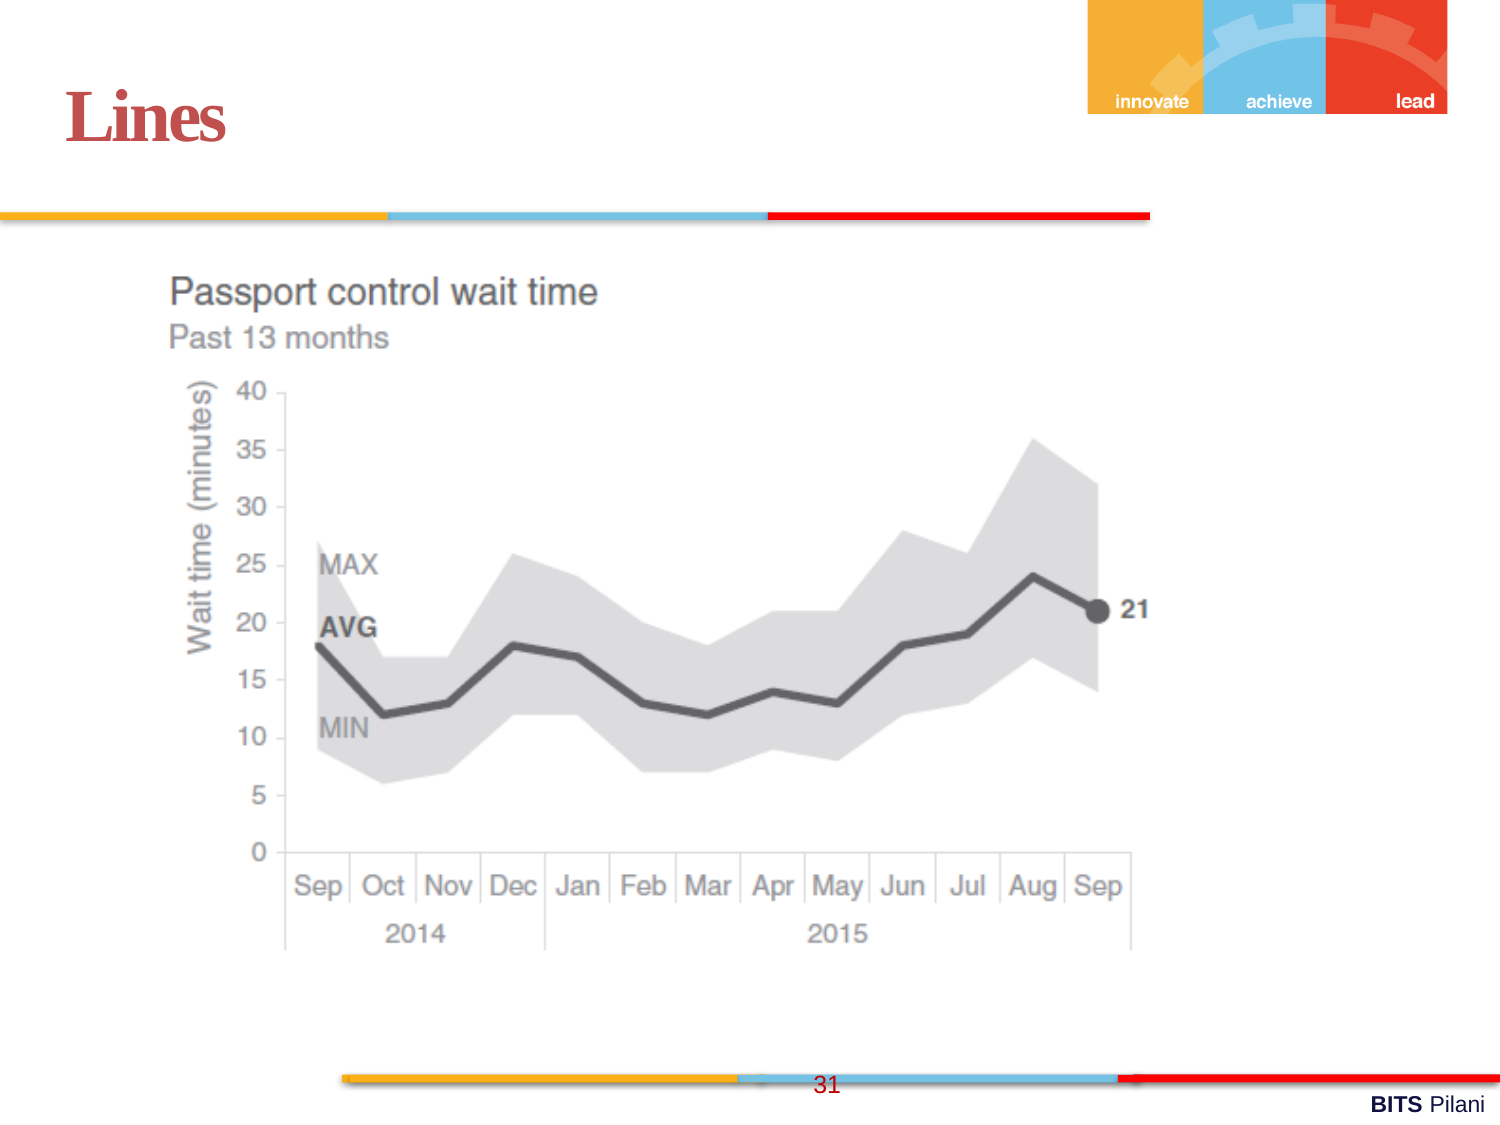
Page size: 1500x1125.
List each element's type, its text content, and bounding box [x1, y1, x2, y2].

picture [133, 237, 1230, 966]
slide_number 31 [506, 1053, 857, 1114]
list Lines [49, 24, 1088, 213]
picture [1087, 0, 1448, 114]
